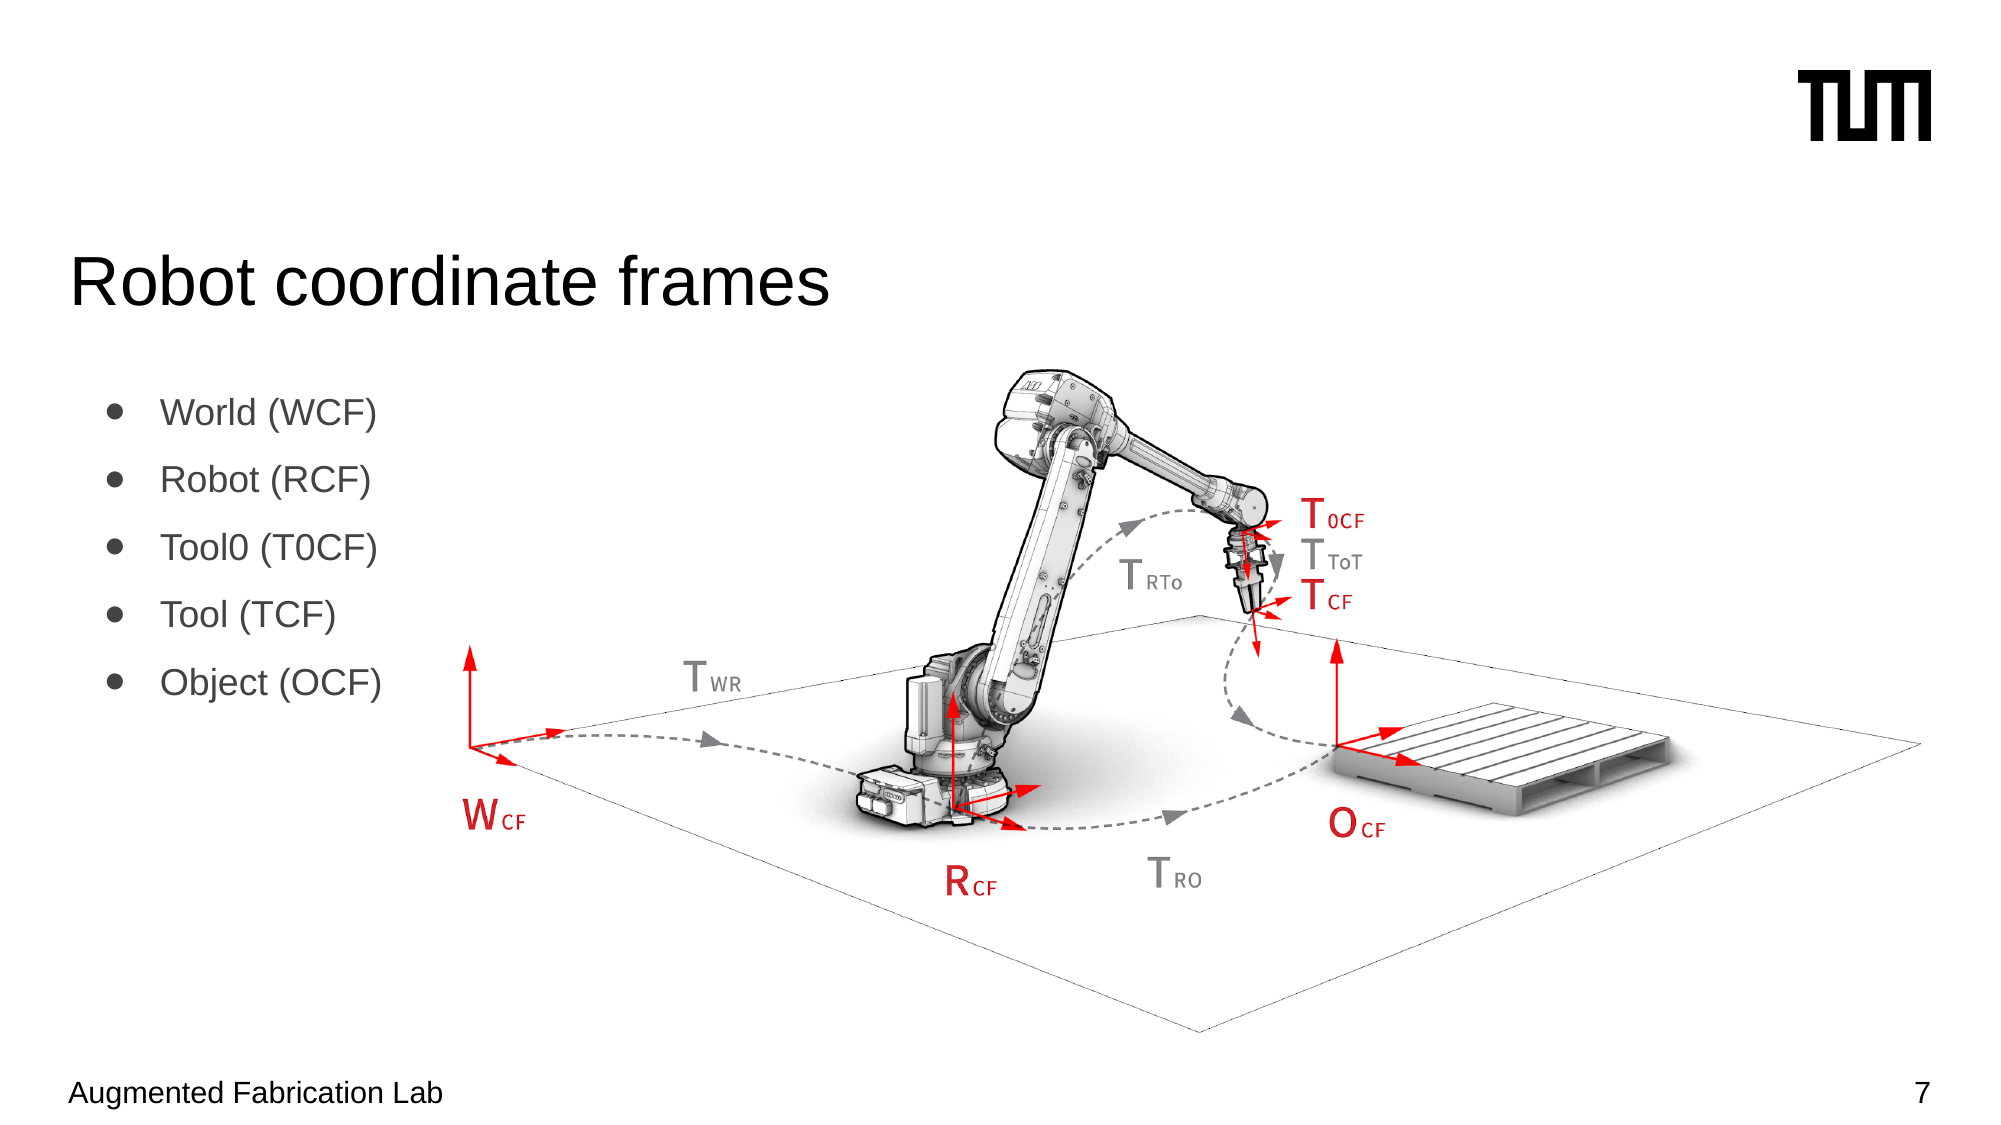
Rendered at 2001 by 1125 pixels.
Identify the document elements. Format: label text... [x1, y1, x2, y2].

picture [1798, 70, 1931, 141]
slide_number ‹#› [1483, 1061, 1932, 1122]
title Robot coordinate frames [69, 212, 1932, 303]
footer Augmented Fabrication Lab [68, 1061, 1483, 1122]
text_box World (WCF) Robot (RCF) Tool0 (T0CF) Tool (TCF) Object (OCF) [69, 350, 451, 1028]
picture [454, 349, 1932, 1049]
